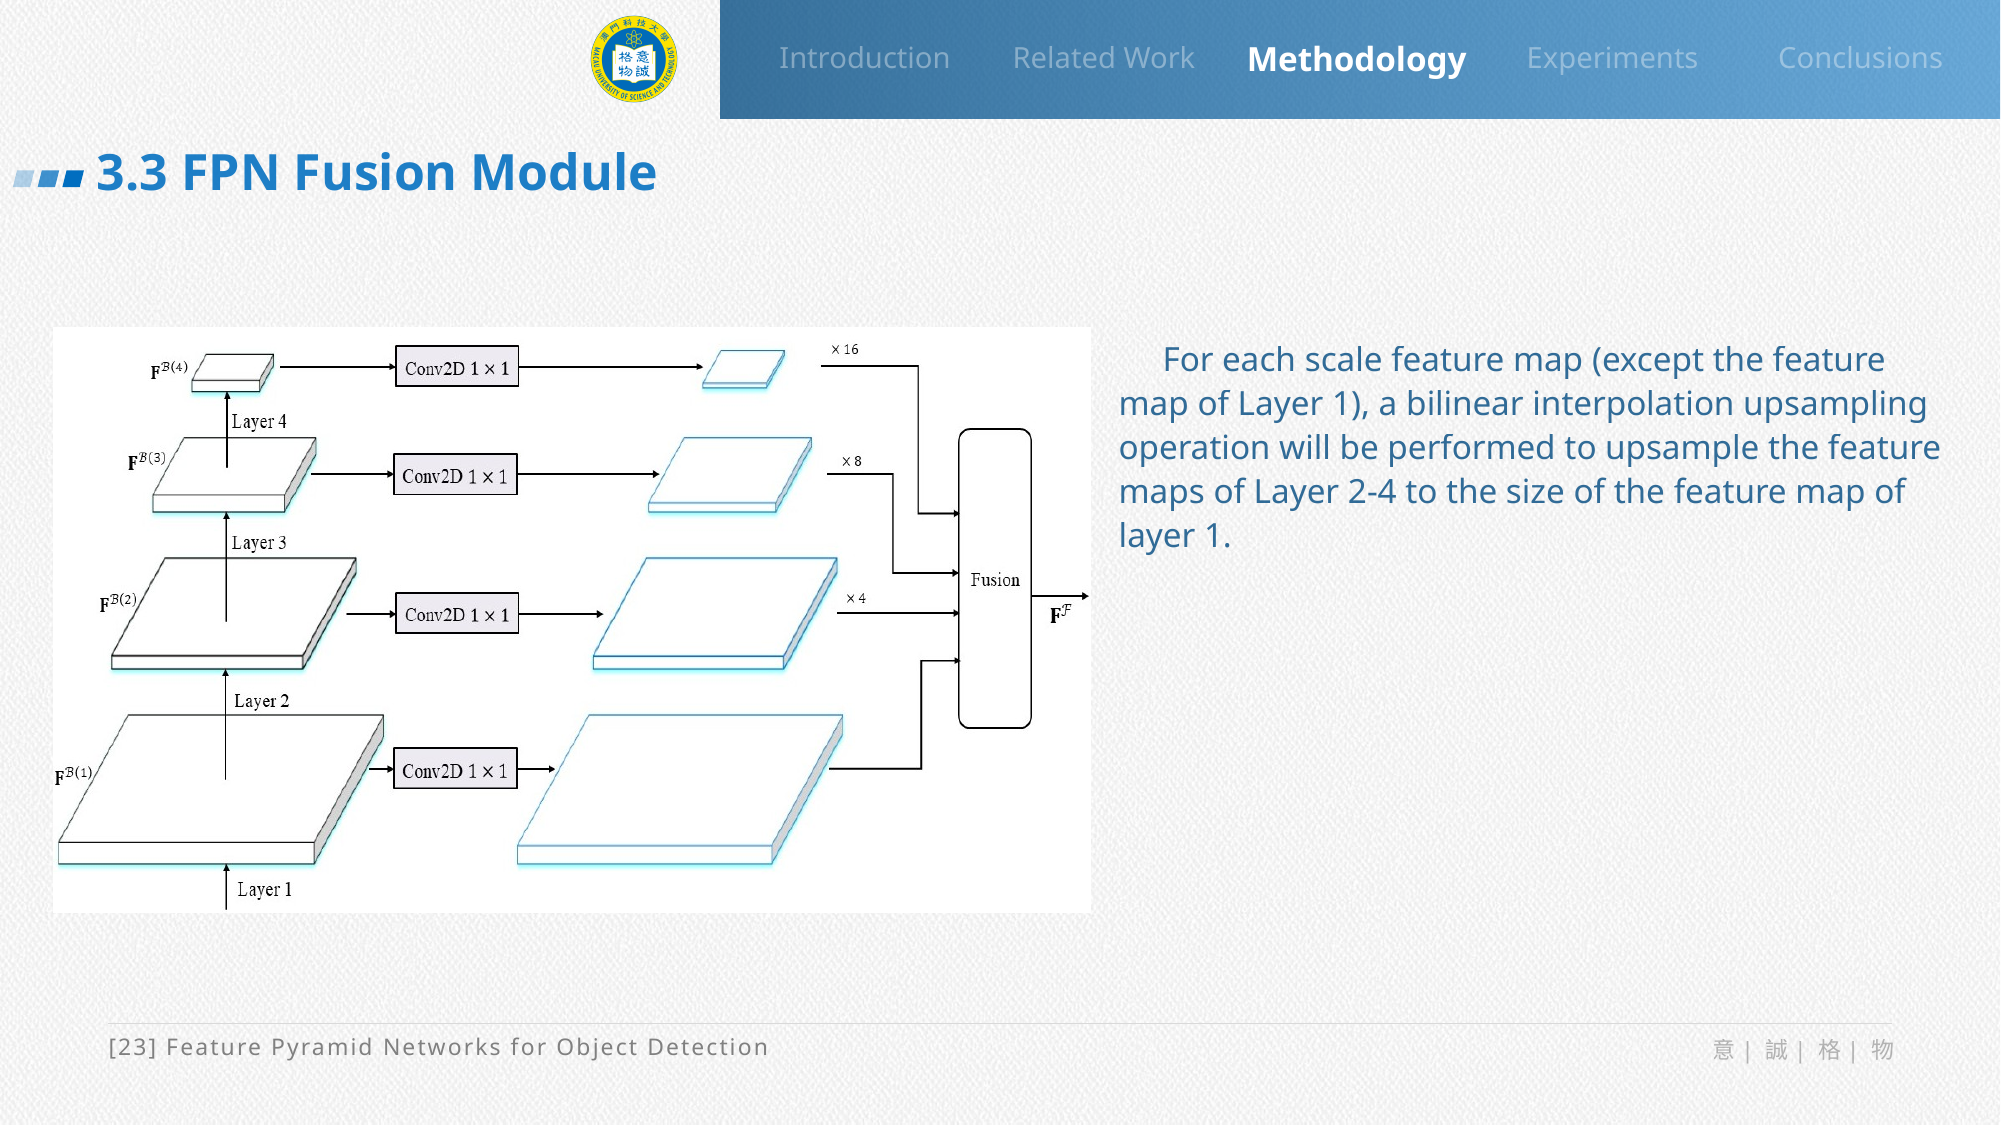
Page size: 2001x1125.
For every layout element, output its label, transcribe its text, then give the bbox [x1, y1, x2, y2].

picture [590, 15, 678, 103]
text_box Related Work [984, 35, 1224, 98]
text_box Methodology [1224, 35, 1488, 98]
text_box Introduction [745, 35, 984, 98]
picture [53, 327, 1091, 913]
list [23] Feature Pyramid Networks for Object Detection [93, 1028, 909, 1091]
text_box Experiments [1488, 35, 1736, 98]
text_box Conclusions [1736, 35, 1985, 98]
table_cell BHSig-B 80/20 [0, 0, 2001, 1125]
